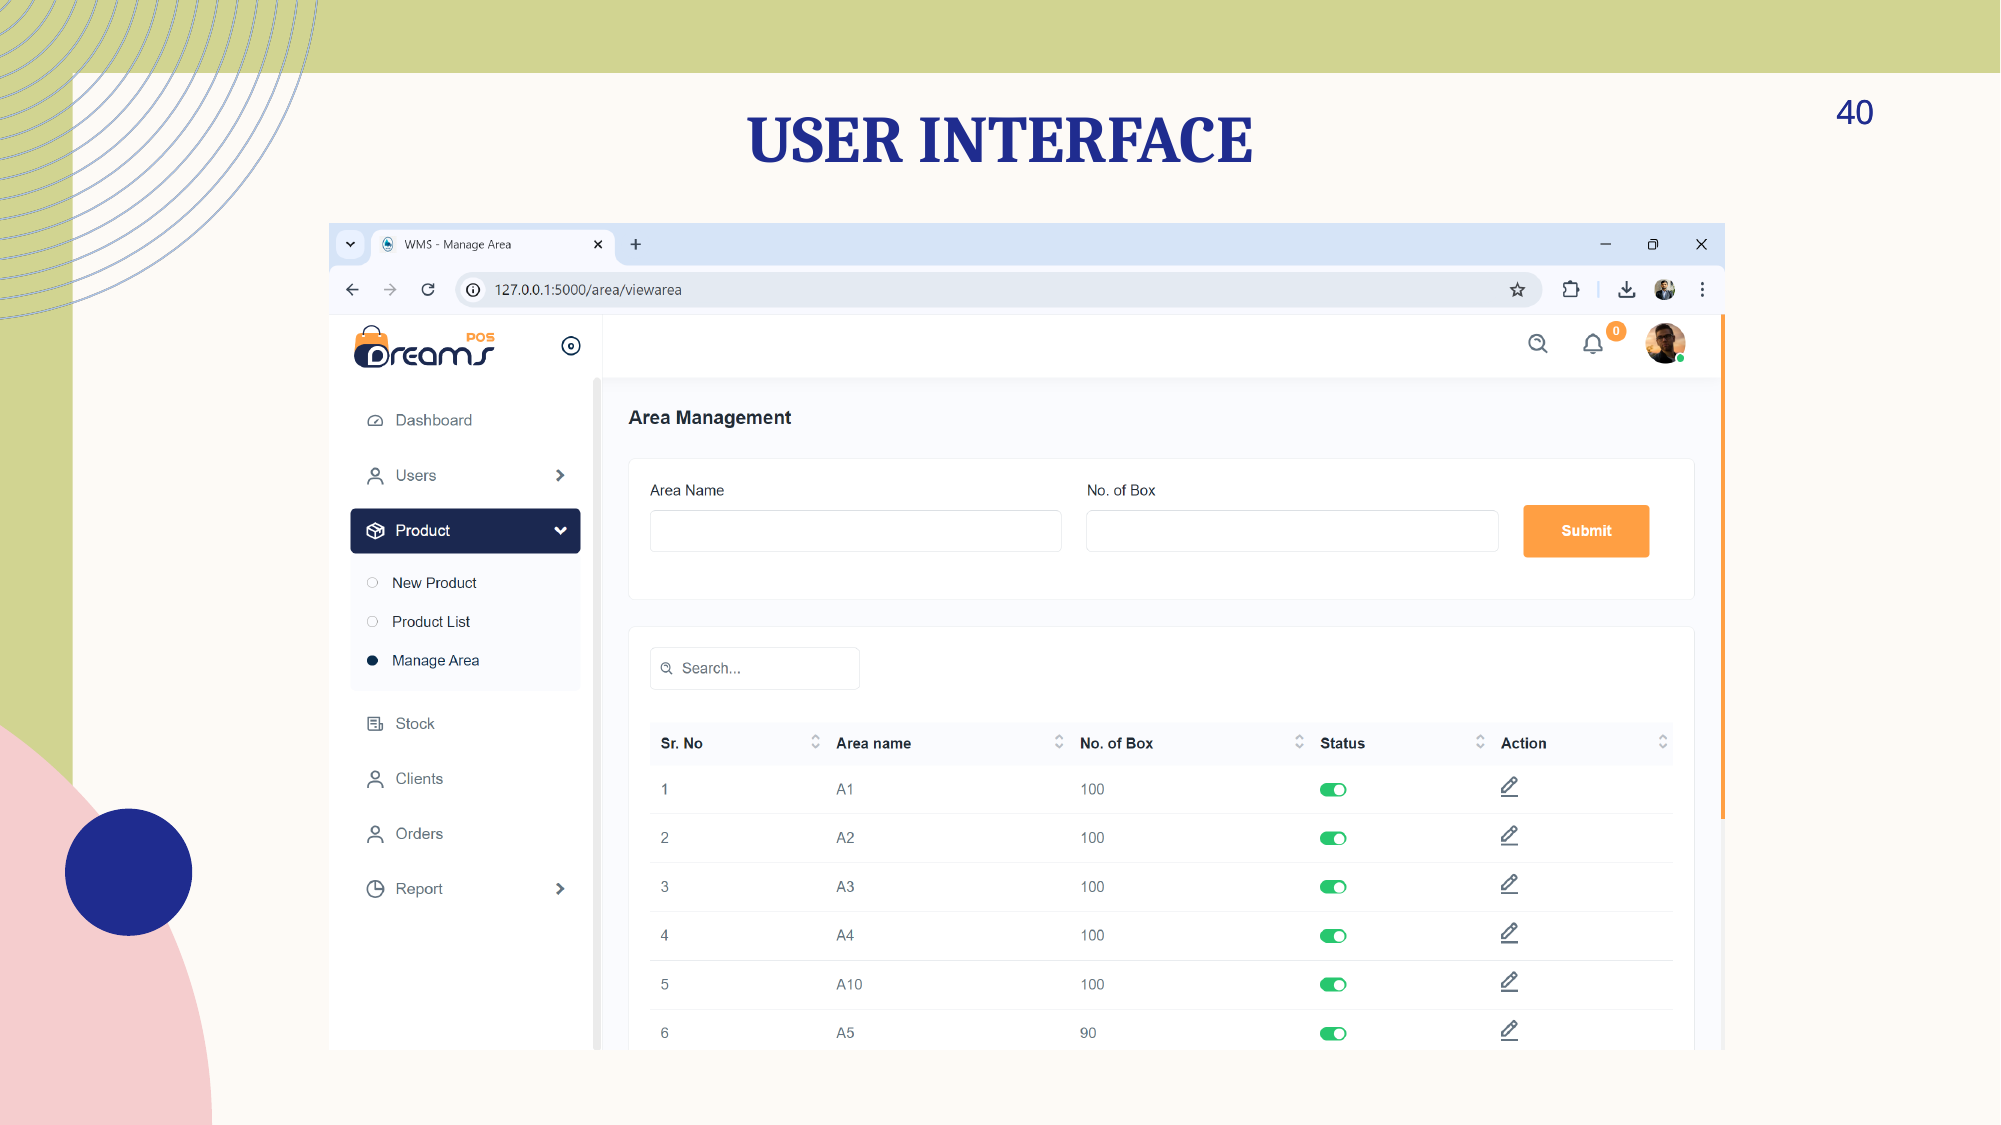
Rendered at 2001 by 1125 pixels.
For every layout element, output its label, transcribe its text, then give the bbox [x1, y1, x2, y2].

title User Interface [0, 92, 2000, 177]
picture [0, 0, 2001, 92]
picture [329, 223, 1725, 1050]
picture [0, 177, 320, 785]
text_box 40 [1699, 74, 1875, 153]
